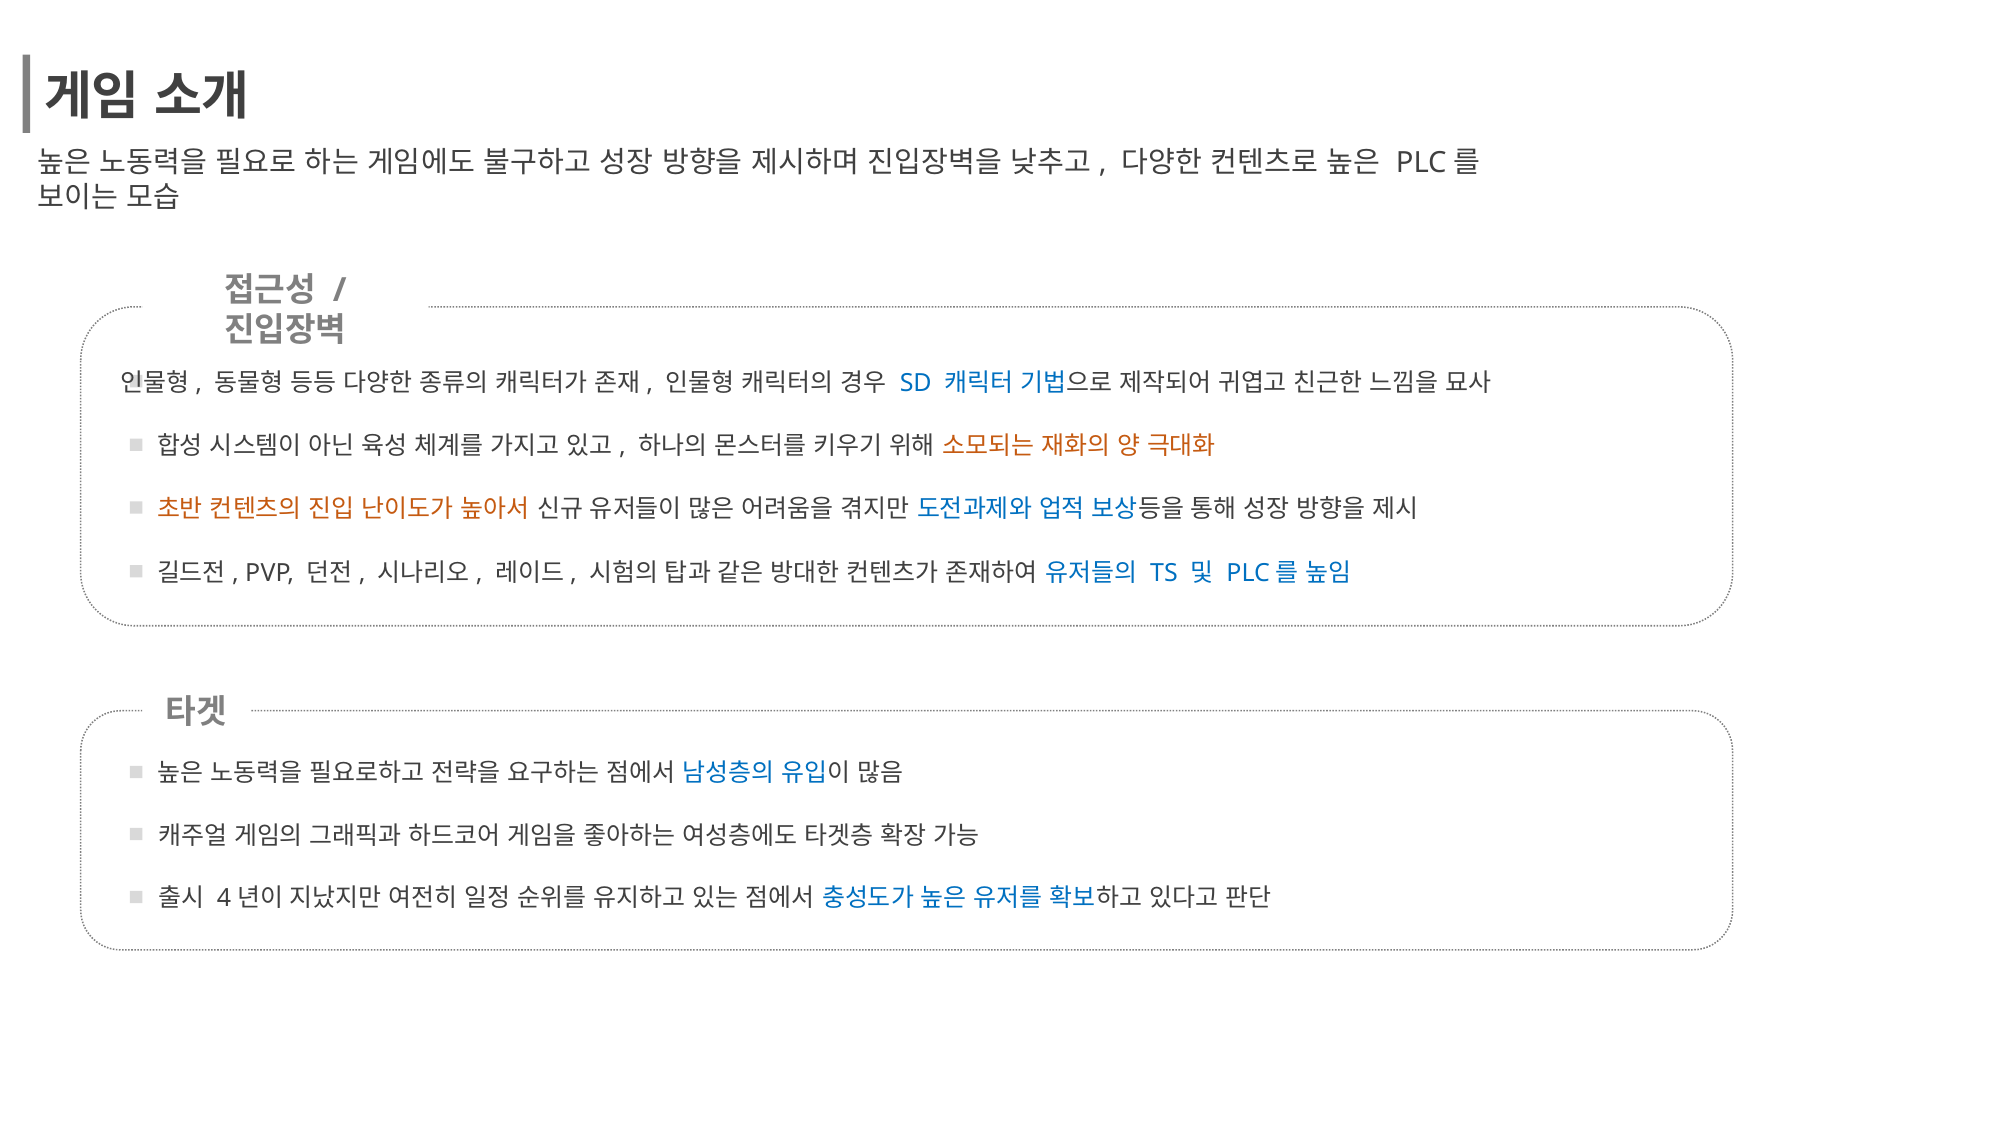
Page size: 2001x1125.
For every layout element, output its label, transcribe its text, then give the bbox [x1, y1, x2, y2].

text_box [129, 765, 143, 779]
text_box 타겟 [142, 682, 250, 738]
text_box [129, 890, 143, 904]
text_box [79, 305, 1734, 627]
text_box [129, 438, 142, 452]
text_box 높은 노동력을 필요로하고 전략을 요구하는 점에서 남성층의 유입이 많음 [143, 749, 1097, 795]
text_box [129, 827, 143, 841]
text_box 캐주얼 게임의 그래픽과 하드코어 게임을 좋아하는 여성층에도 타겟층 확장 가능 [143, 812, 1313, 858]
text_box 합성 시스템이 아닌 육성 체계를 가지고 있고, 하나의 몬스터를 키우기 위해 소모되는 재화의 양 극대화 [142, 422, 1655, 467]
text_box 길드전, PVP, 던전, 시나리오, 레이드, 시험의 탑과 같은 방대한 컨텐츠가 존재하여 유저들의 TS 및 PLC를 높임 [142, 548, 1748, 594]
text_box [129, 564, 142, 578]
text_box 게임 소개 [31, 55, 753, 133]
text_box [129, 500, 142, 515]
text_box 초반 컨텐츠의 진입 난이도가 높아서 신규 유저들이 많은 어려움을 겪지만 도전과제와 업적 보상등을 통해 성장 방향을 제시 [142, 485, 1675, 530]
text_box [22, 54, 31, 134]
text_box 인물형, 동물형 등등 다양한 종류의 캐릭터가 존재, 인물형 캐릭터의 경우 SD 캐릭터 기법으로 제작되어 귀엽고 친근한 느낌을 묘사 [105, 358, 1521, 404]
text_box 출시 4년이 지났지만 여전히 일정 순위를 유지하고 있는 점에서 충성도가 높은 유저를 확보하고 있다고 판단 [143, 874, 1523, 920]
text_box 높은 노동력을 필요로 하는 게임에도 불구하고 성장 방향을 제시하며 진입장벽을 낮추고, 다양한 컨텐츠로 높은 PLC를 보이는 모습 [22, 135, 1545, 221]
text_box 접근성 / 진입장벽 [142, 260, 429, 355]
text_box [79, 709, 1734, 951]
